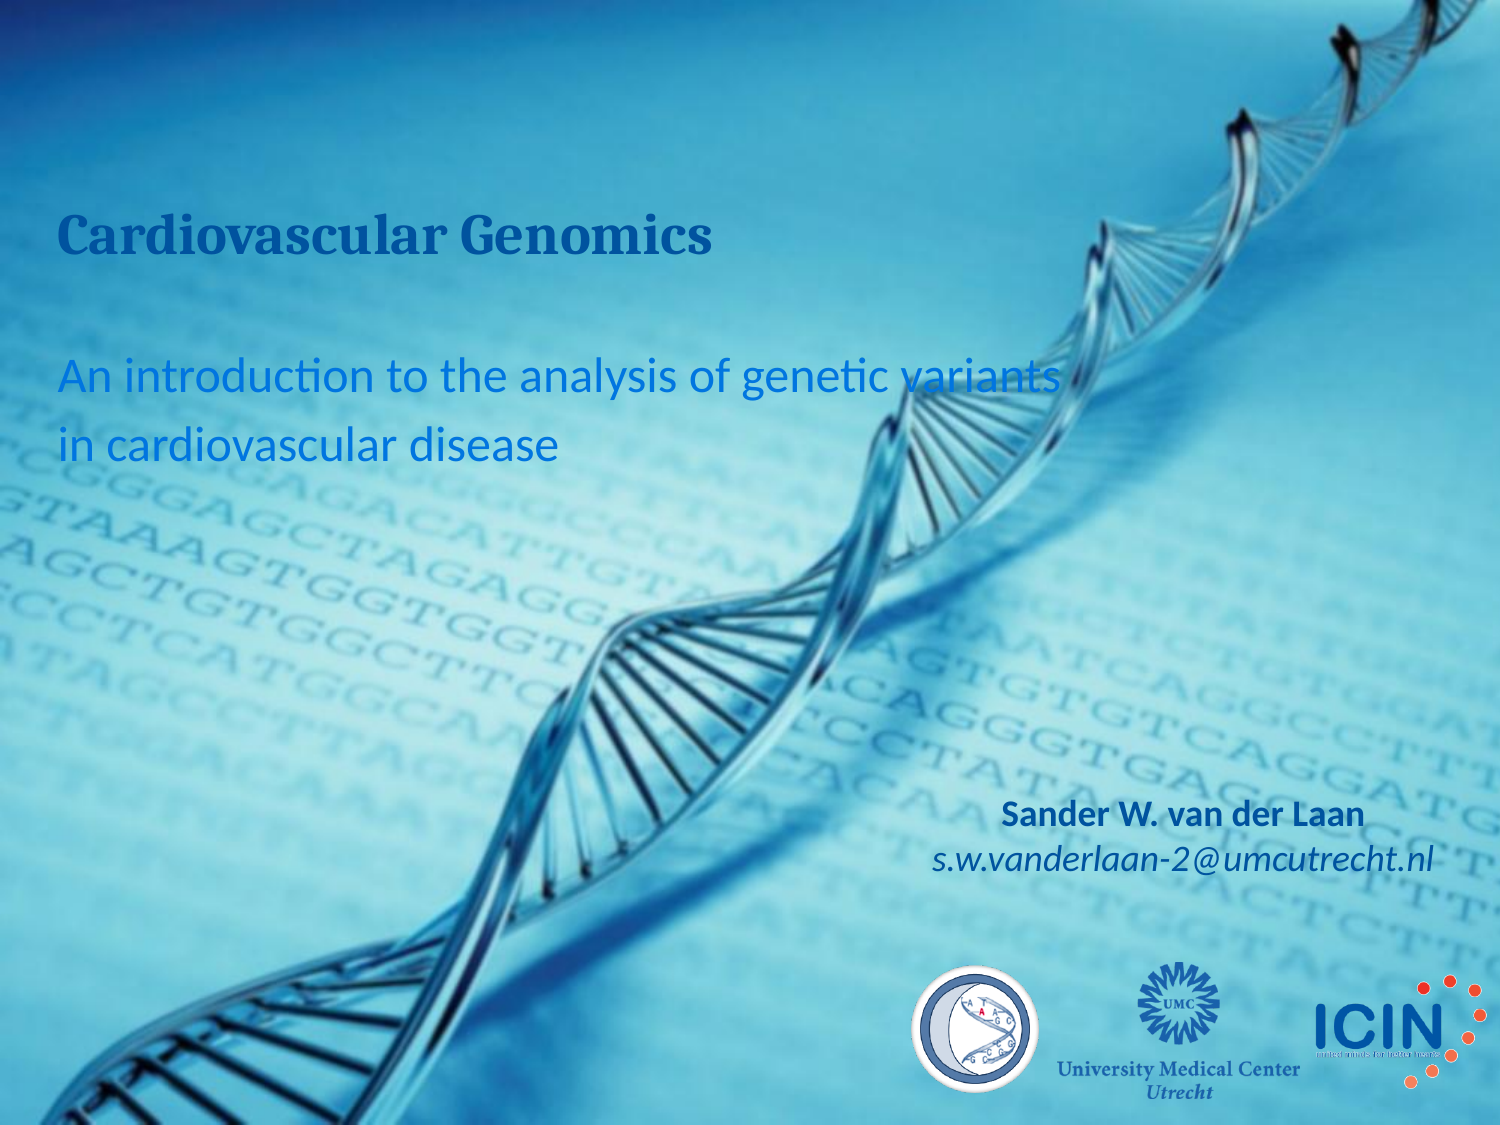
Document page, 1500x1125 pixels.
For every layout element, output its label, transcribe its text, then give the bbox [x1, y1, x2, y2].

subtitle An introduction to the analysis of genetic variants in cardiovascular disease [42, 326, 1093, 614]
picture [0, 0, 1500, 1125]
title Cardiovascular Genomics [41, 136, 1318, 326]
